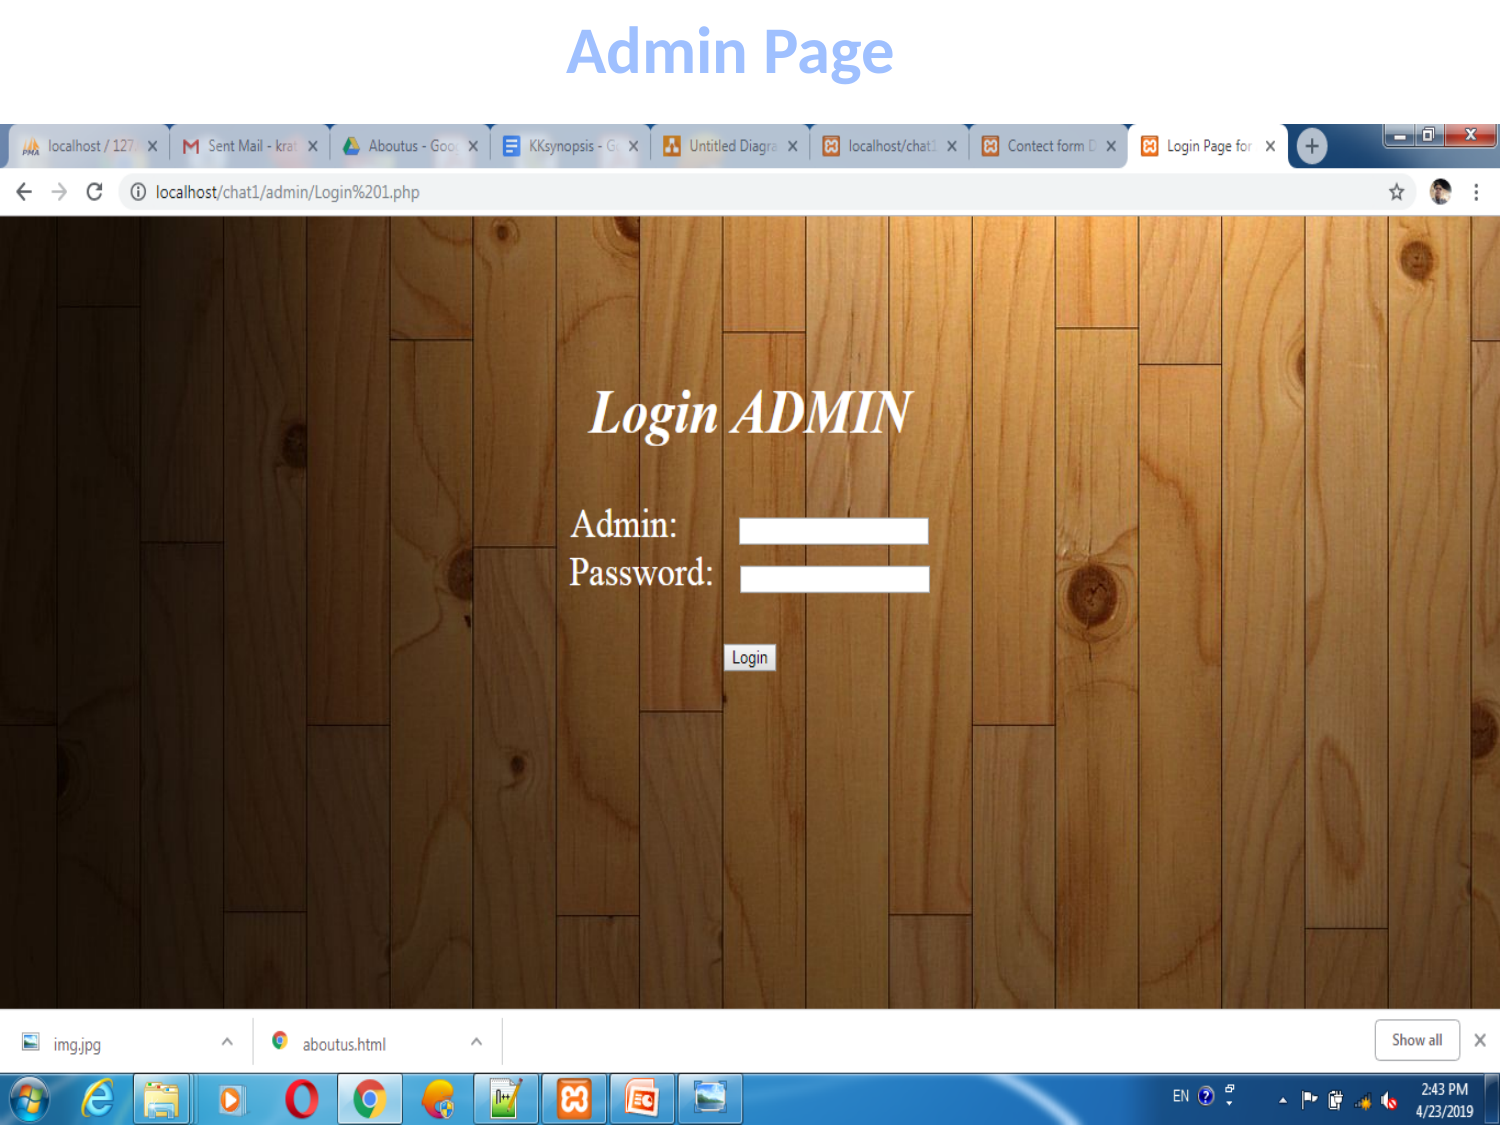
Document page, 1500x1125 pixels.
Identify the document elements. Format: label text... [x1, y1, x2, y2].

text_box Admin Page [551, 0, 911, 95]
picture [0, 124, 1500, 1125]
